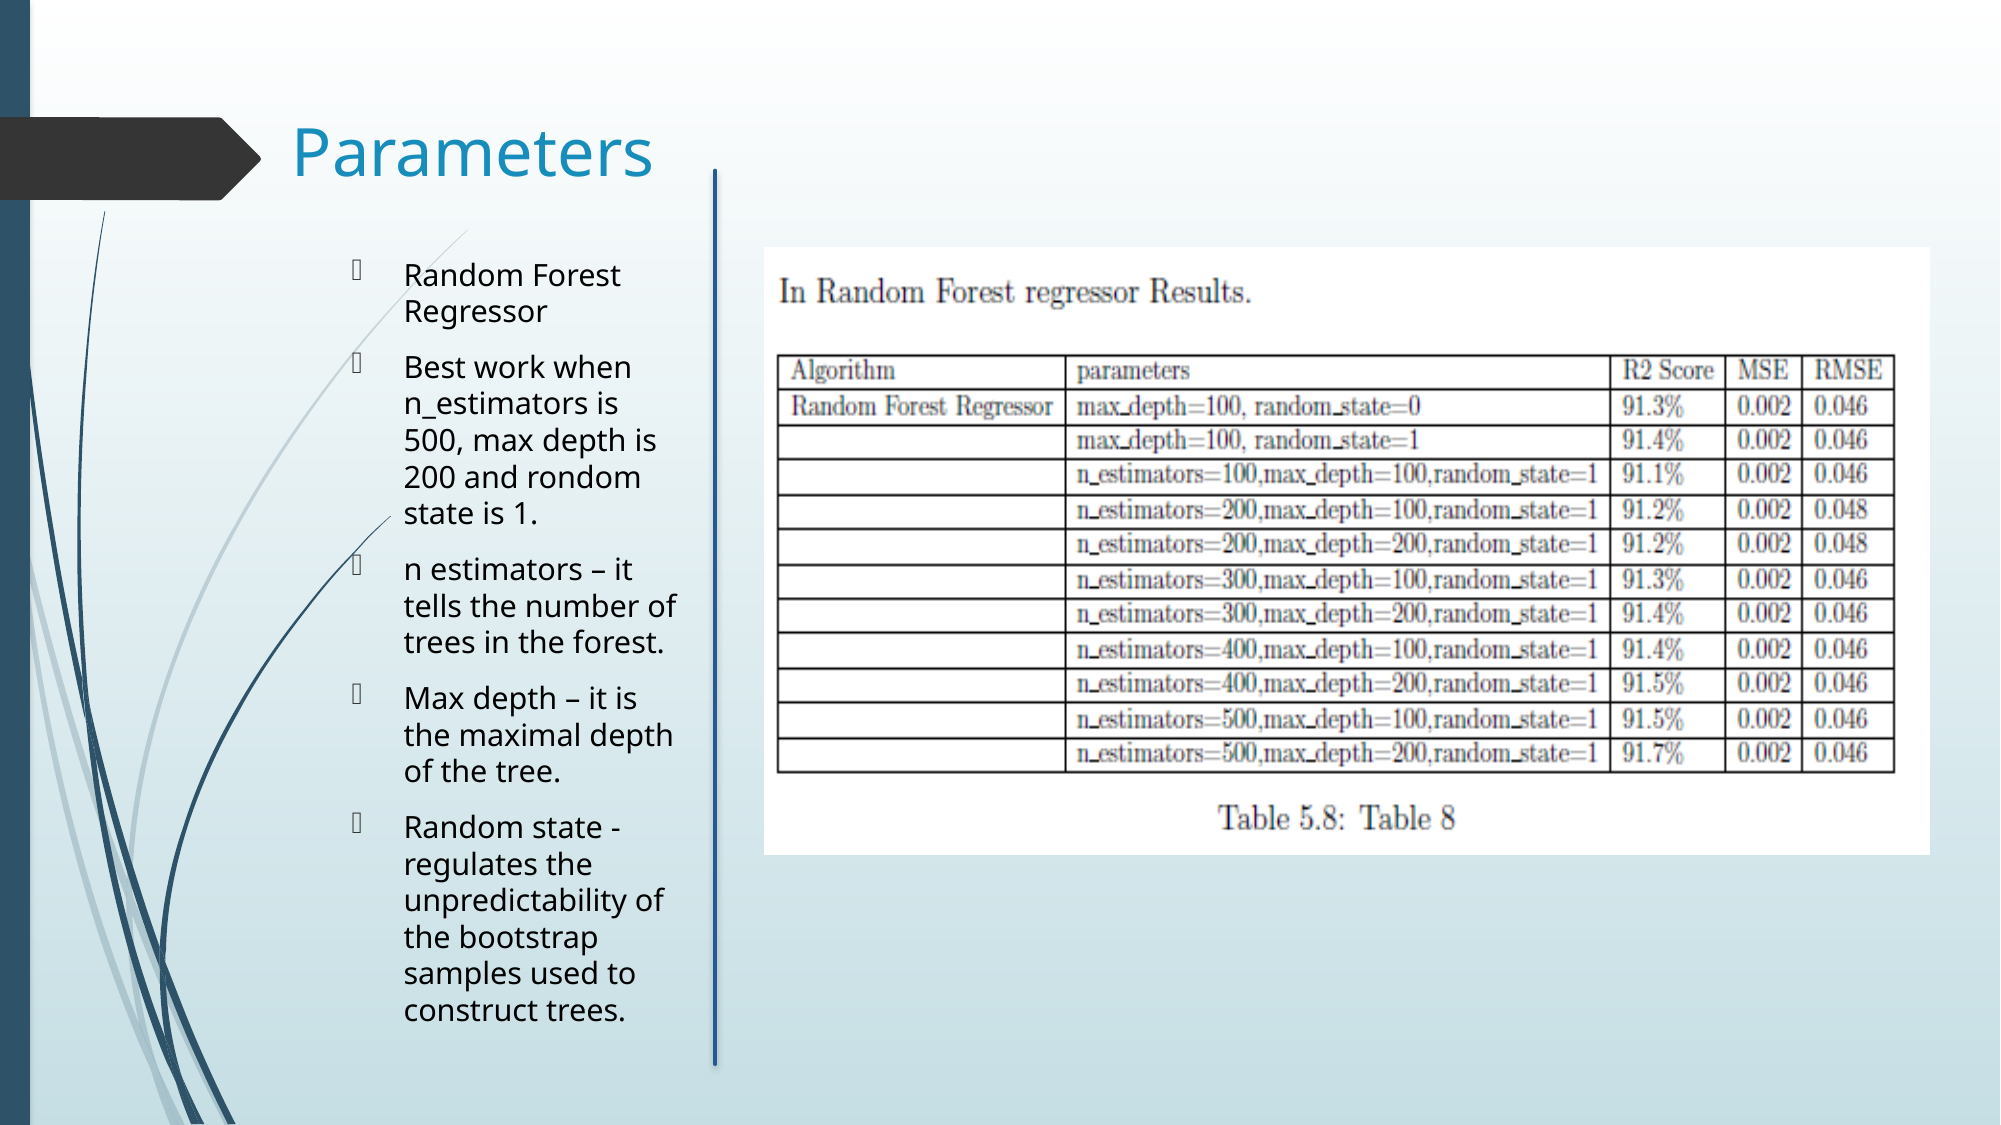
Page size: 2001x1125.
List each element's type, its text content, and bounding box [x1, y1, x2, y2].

picture [764, 247, 1931, 855]
title Parameters [276, 102, 956, 313]
list Random Forest Regressor Best work when n_estimators is 500, max depth is 200 and rondom state is 1. n estimators – it tells the number of trees in the forest. Max depth – it is the maximal depth of the tree. Random state - regulates the unpredictability of the bootstrap samples used to construct trees. [336, 247, 697, 1065]
